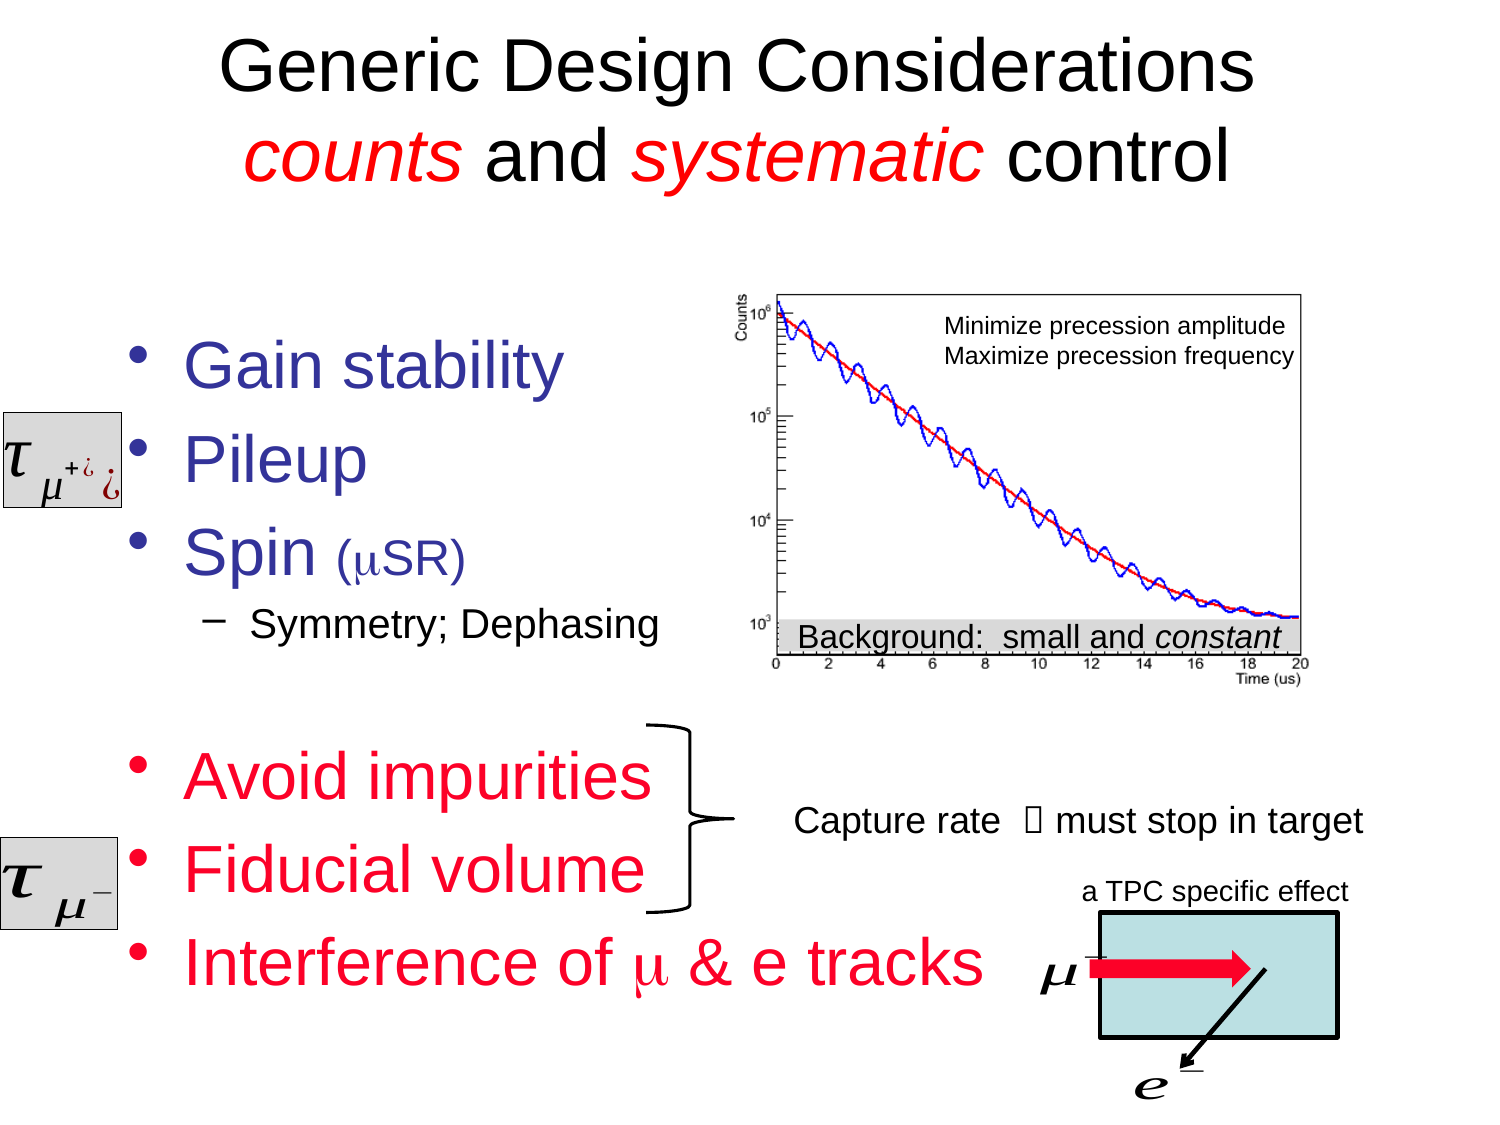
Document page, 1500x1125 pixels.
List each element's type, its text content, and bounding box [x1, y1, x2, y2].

title Generic Design Considerations counts and systematic control [62, 12, 1413, 200]
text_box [712, 249, 1366, 701]
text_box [0, 724, 1460, 1111]
